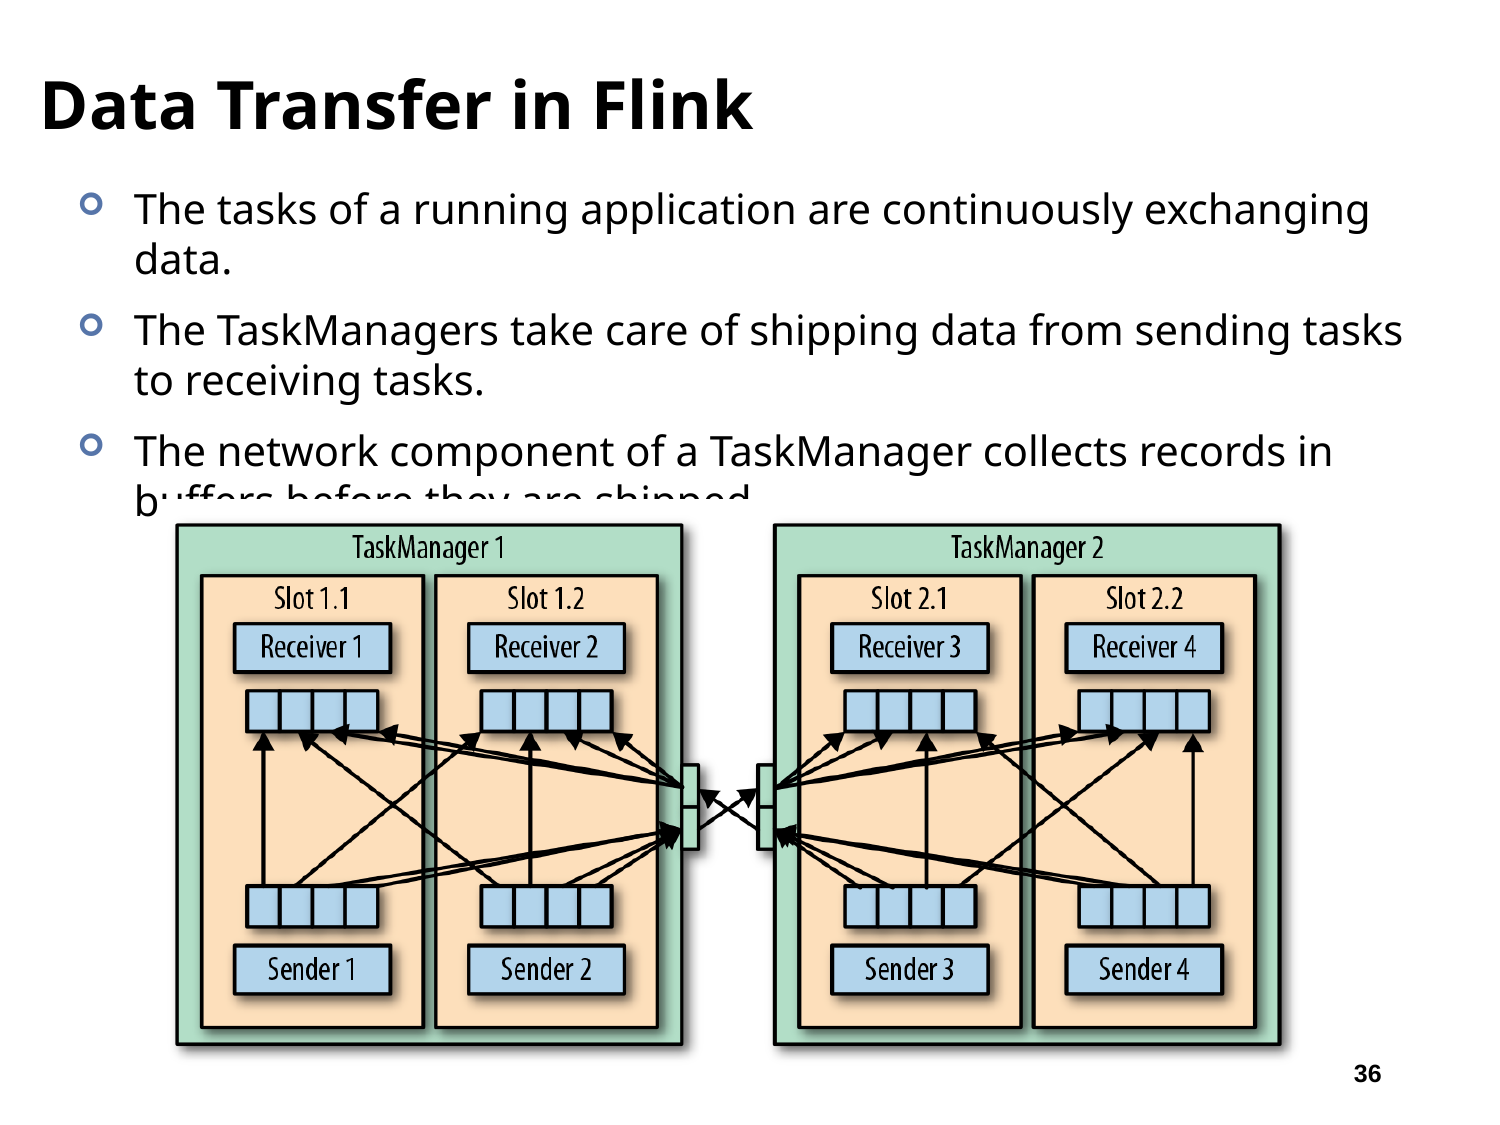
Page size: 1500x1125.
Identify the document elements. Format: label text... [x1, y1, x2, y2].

slide_number 36 [1059, 1042, 1397, 1103]
list The tasks of a running application are continuously exchanging data. The TaskManagers take care of shipping data from sending tasks to receiving tasks. The network component of a TaskManager collects records in buffers before they are shipped. [62, 174, 1451, 1013]
title Data Transfer in Flink [24, 18, 1451, 188]
picture [162, 499, 1301, 1069]
